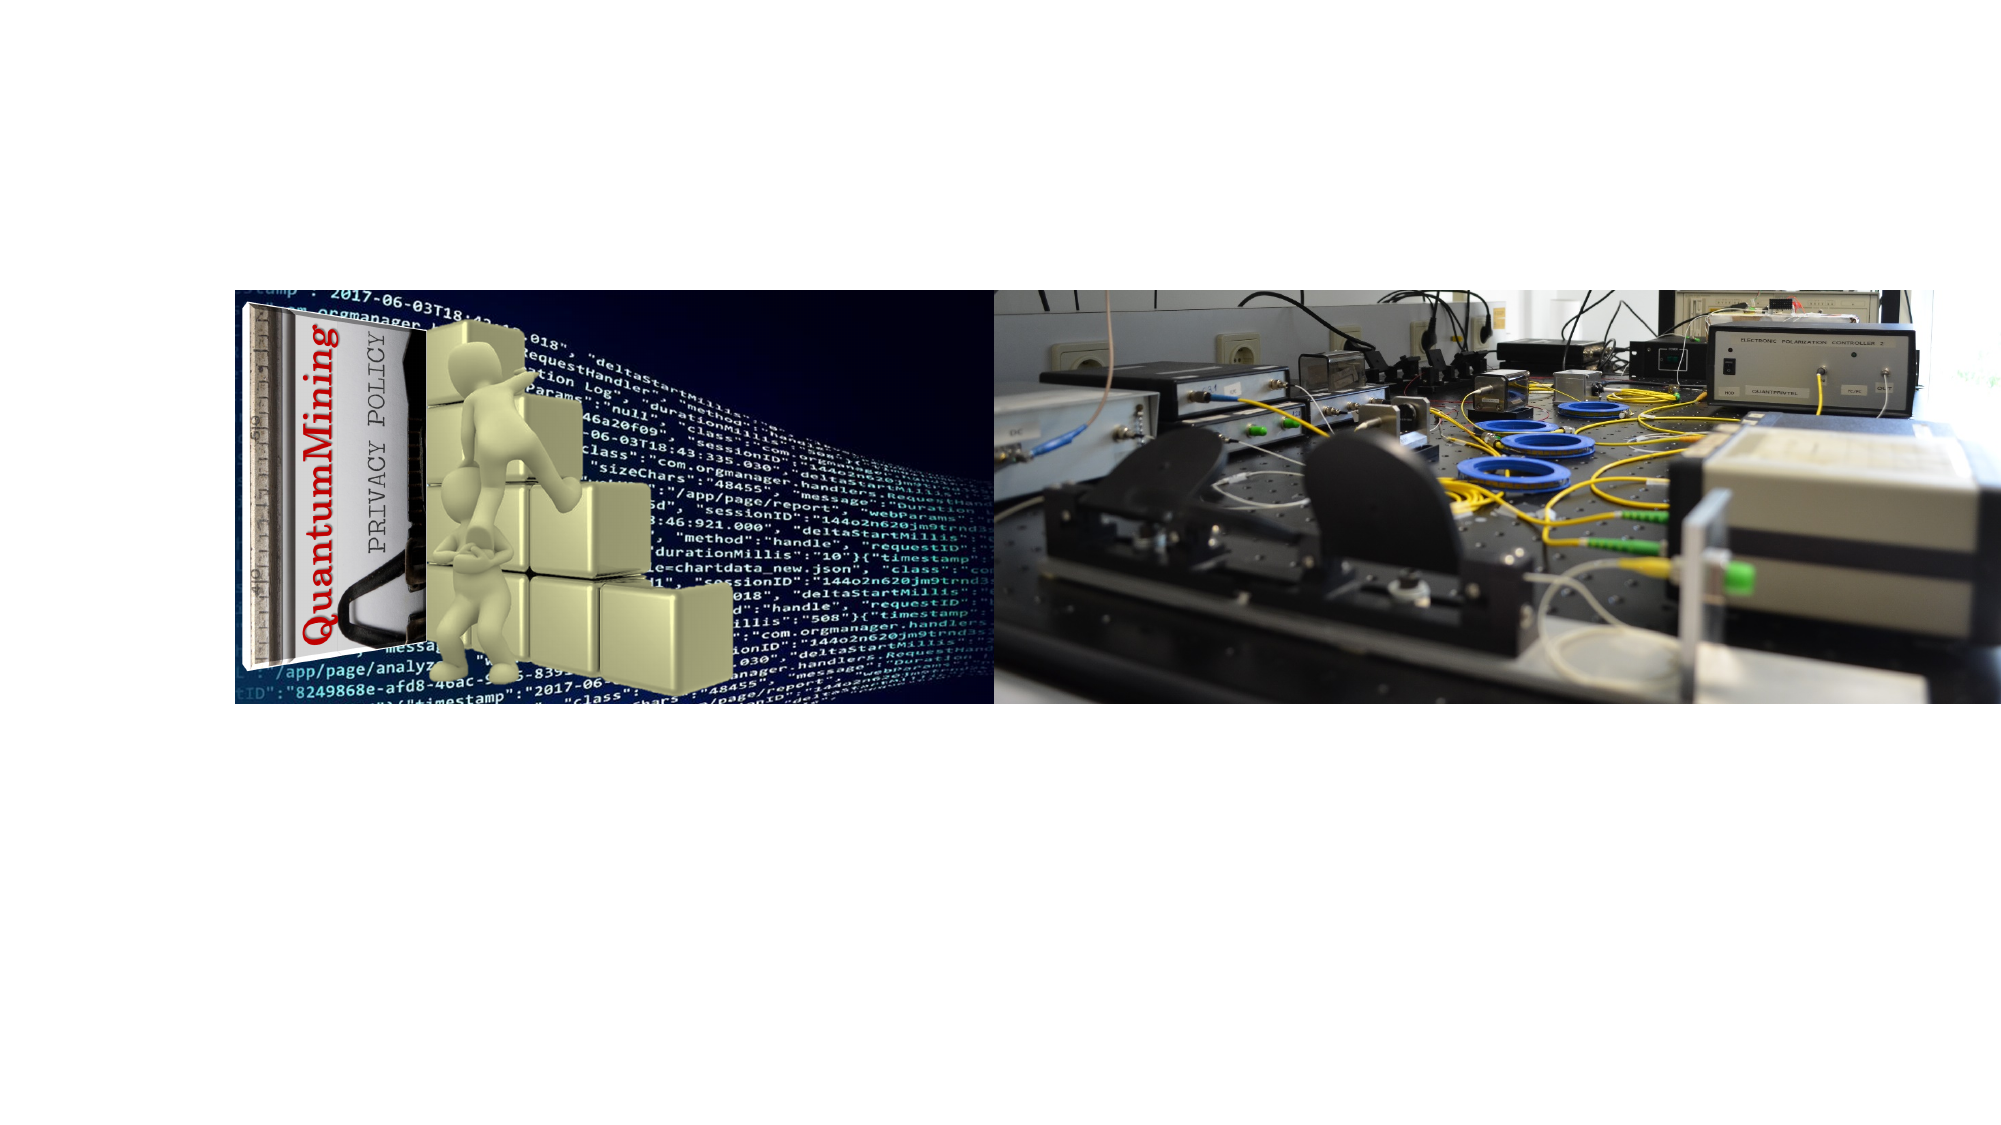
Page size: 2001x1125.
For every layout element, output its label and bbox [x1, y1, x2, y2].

picture [235, 290, 2001, 704]
